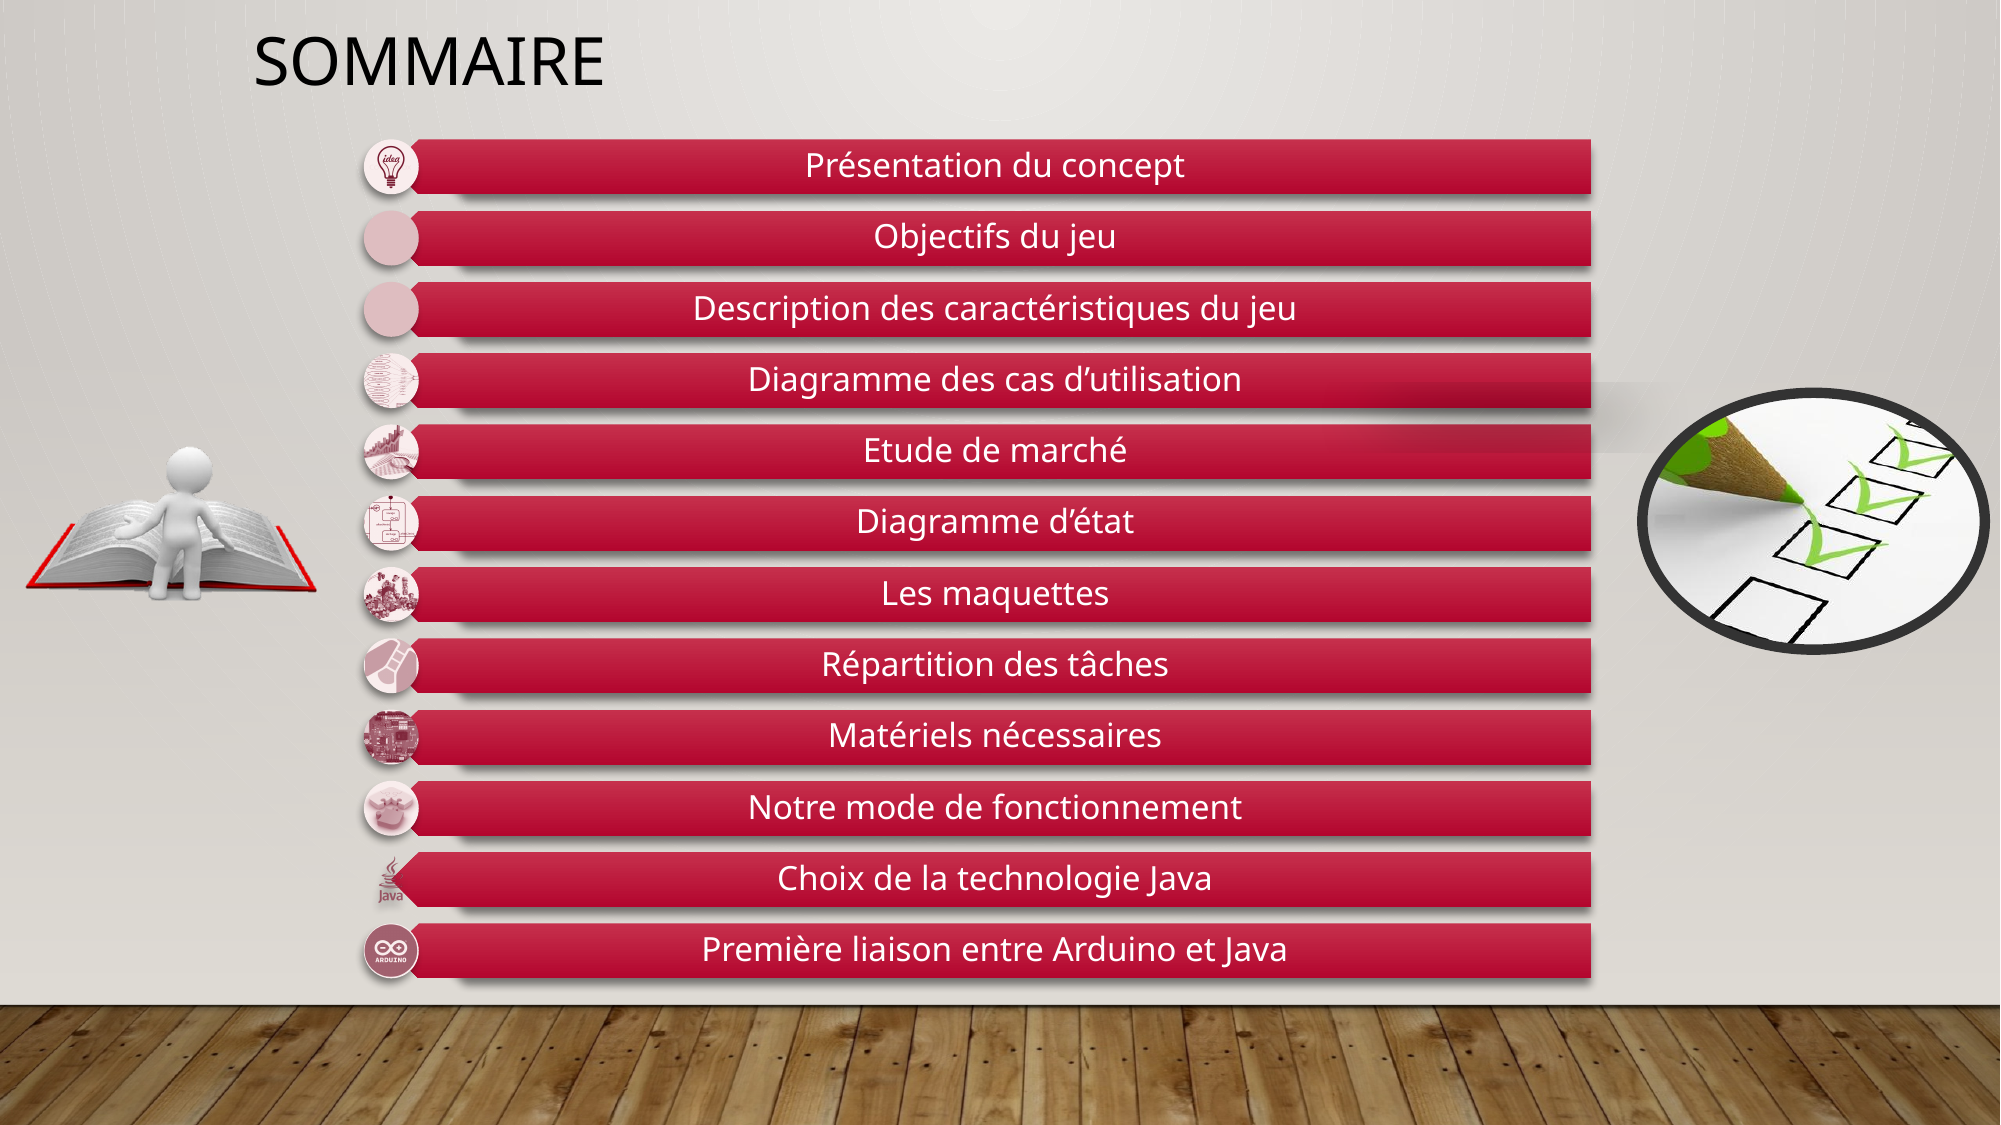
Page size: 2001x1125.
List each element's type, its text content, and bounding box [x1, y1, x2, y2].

picture [0, 425, 357, 617]
picture [1642, 392, 1986, 650]
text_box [75, 138, 1880, 980]
picture [0, 1005, 2000, 1125]
title Sommaire [238, 20, 1814, 138]
